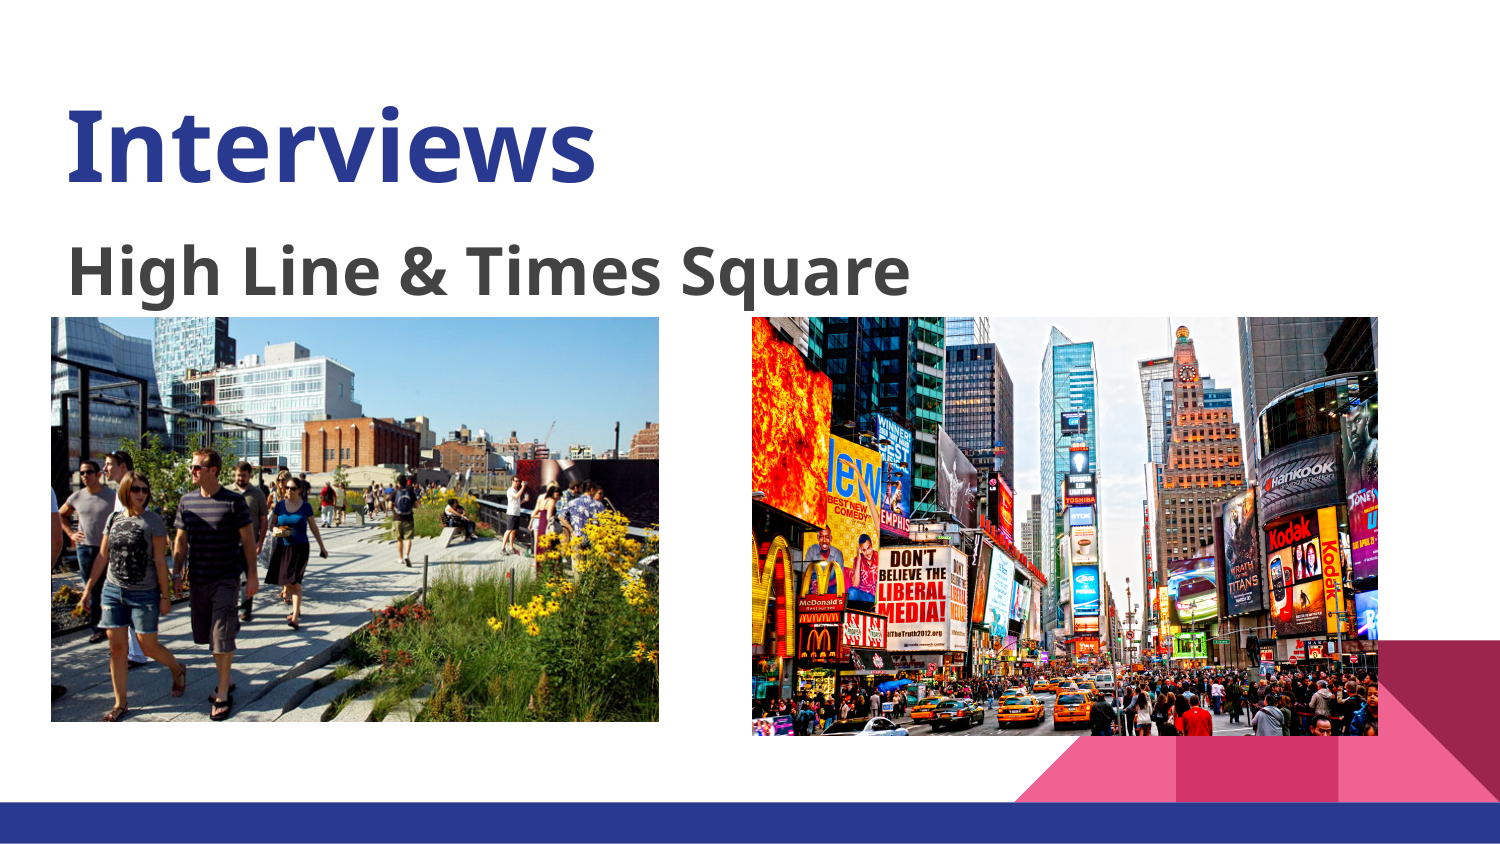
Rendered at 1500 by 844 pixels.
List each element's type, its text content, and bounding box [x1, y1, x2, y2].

list High Line & Times Square [51, 201, 1449, 750]
picture [50, 316, 659, 722]
title Interviews [51, 67, 1449, 167]
picture [752, 316, 1378, 736]
